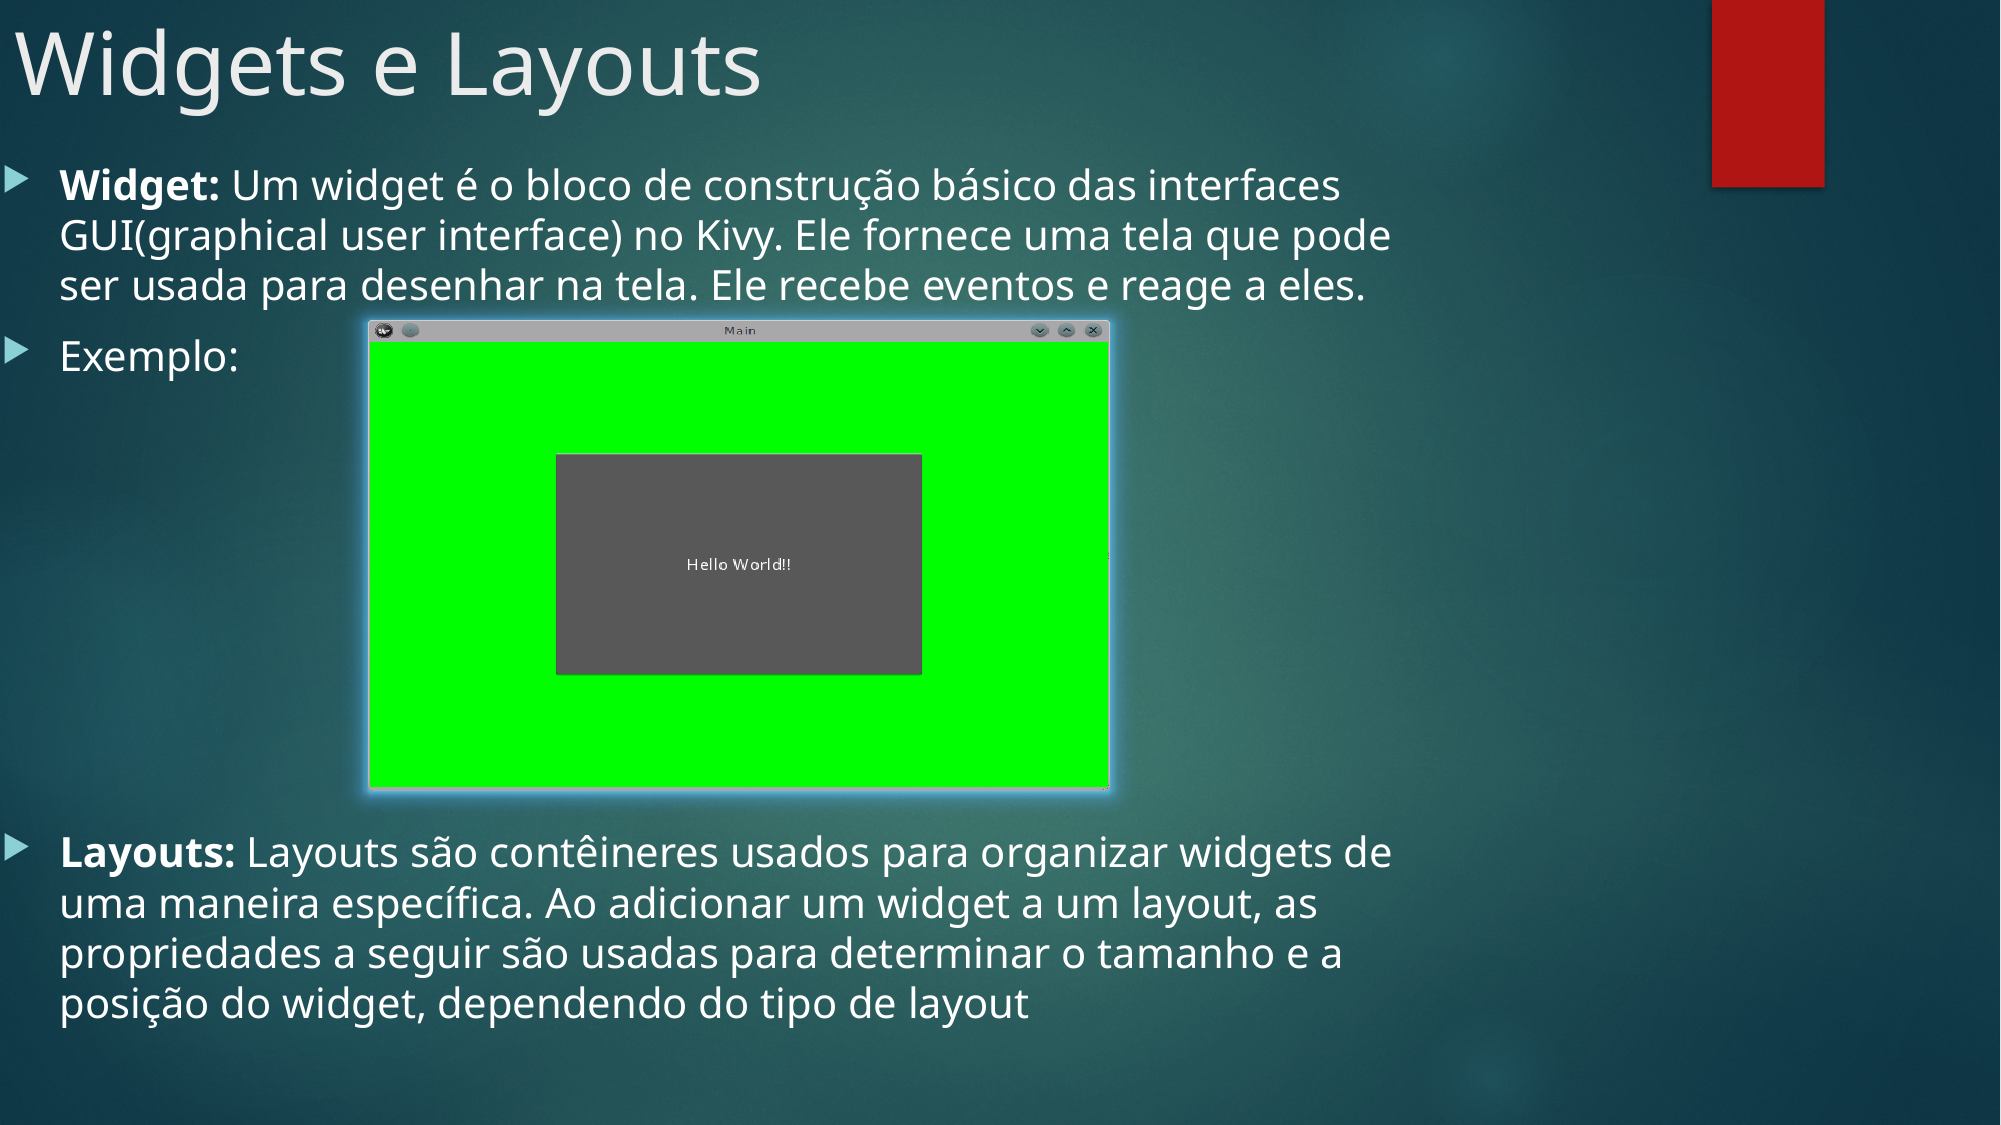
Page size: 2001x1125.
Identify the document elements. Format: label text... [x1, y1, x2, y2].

picture [0, 0, 2001, 1125]
title Widgets e Layouts [0, 0, 1543, 230]
picture [322, 280, 1157, 831]
list Widget: Um widget é o bloco de construção básico das interfaces GUI(graphical user interface) no Kivy. Ele fornece uma tela que pode ser usada para desenhar na tela. Ele recebe eventos e reage a eles. Exemplo: Layouts: Layouts são contêineres usados ​​para organizar widgets de uma maneira específica. Ao adicionar um widget a um layout, as propriedades a seguir são usadas para determinar o tamanho e a posição do widget, dependendo do tipo de layout [0, 151, 1455, 1059]
